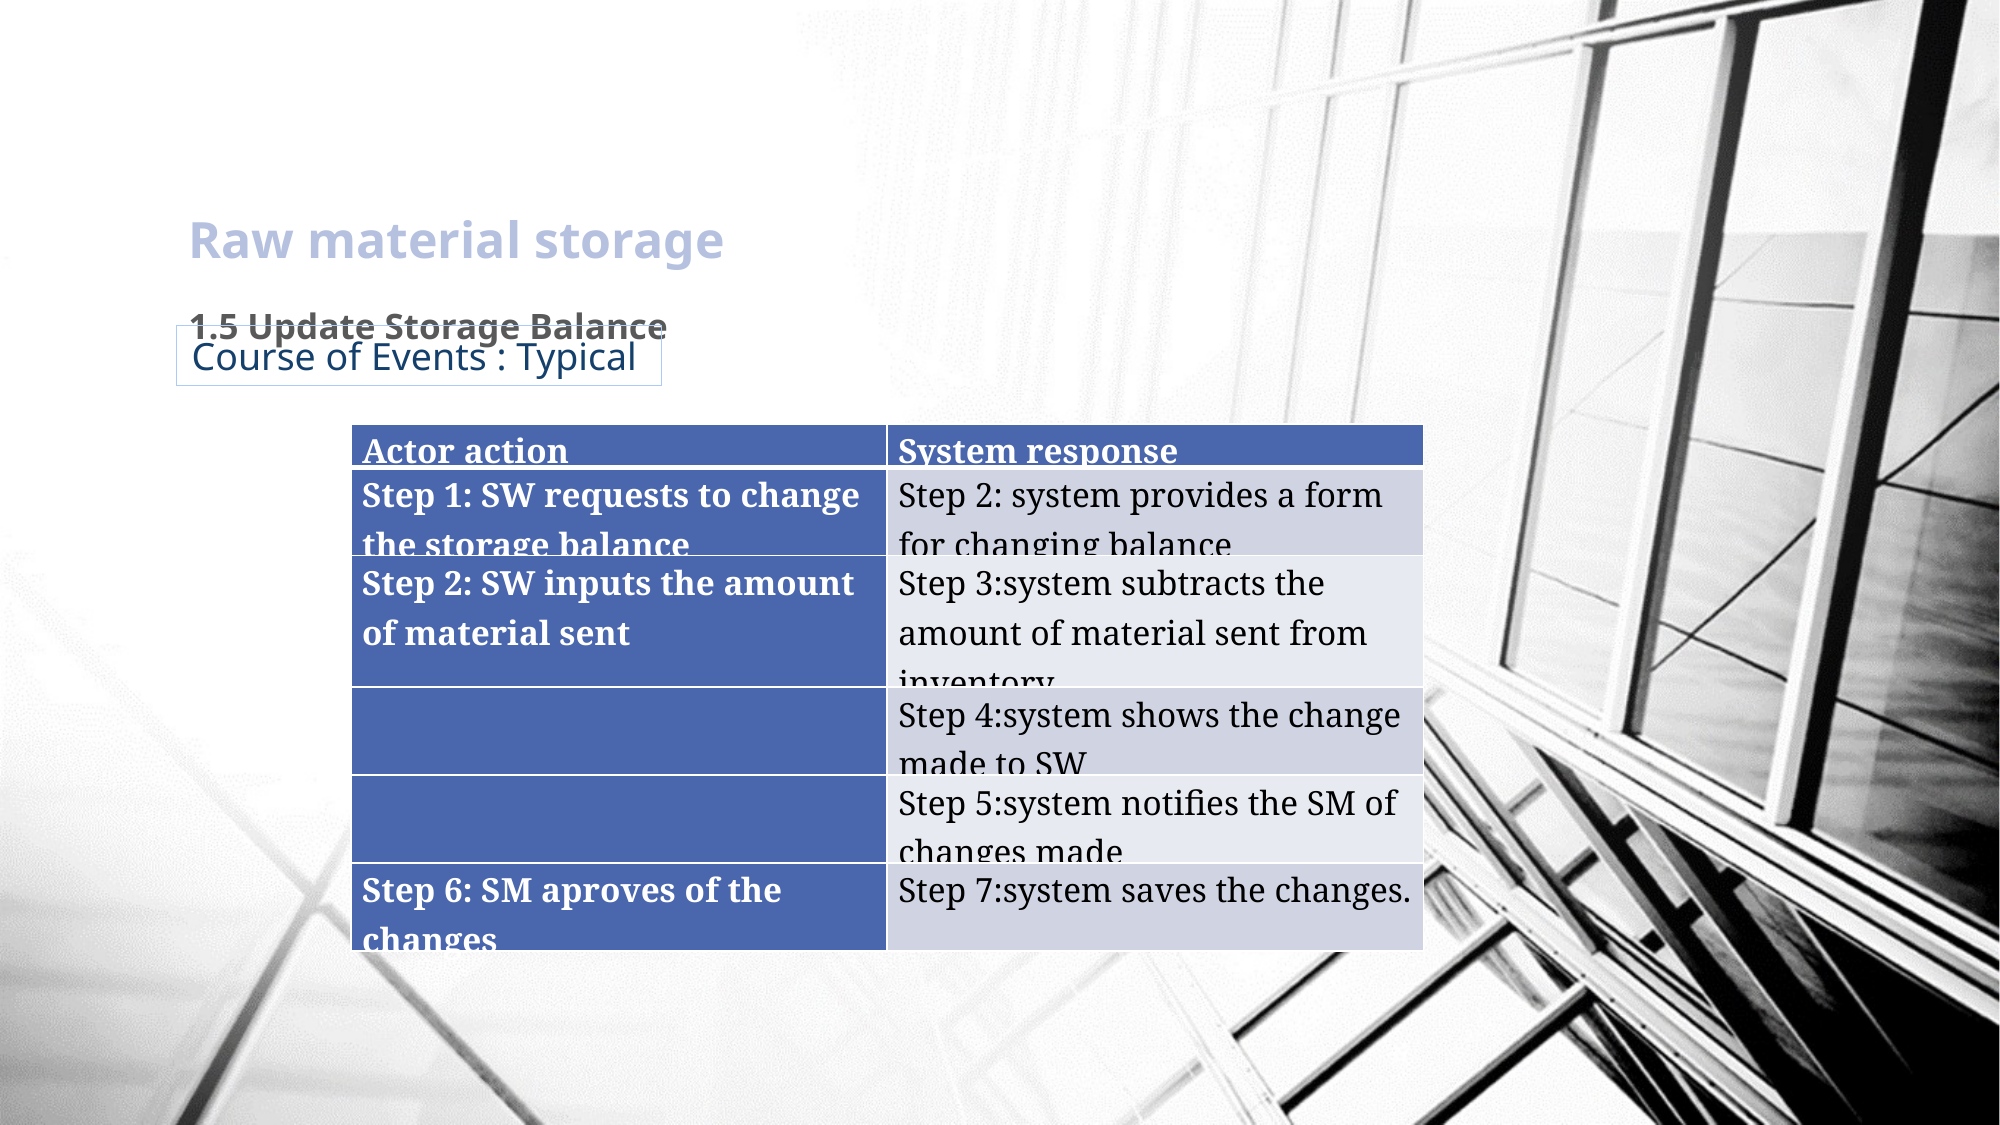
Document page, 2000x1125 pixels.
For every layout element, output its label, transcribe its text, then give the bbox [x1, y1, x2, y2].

table_cell Step 3:system subtracts the amount of material sent from inventory. [888, 556, 1423, 686]
table_cell Step 2: system provides a form for changing balance [888, 470, 1423, 555]
table_header System response [888, 425, 1423, 465]
text_box [159, 262, 1585, 950]
table_cell Step 2: SW inputs the amount of material sent [352, 556, 886, 686]
table_cell Step 4:system shows the change made to SW [888, 688, 1423, 774]
text_box [196, 387, 1622, 1075]
text_box Raw material storage 1.5 Update Storage Balance [173, 212, 1599, 324]
table_cell Step 7:system saves the changes. [888, 864, 1423, 950]
picture [0, 0, 2000, 1125]
table_cell Step 5:system notifies the SM of changes made [888, 776, 1423, 862]
table_header Actor action [352, 425, 886, 465]
table_cell [352, 688, 886, 774]
table_cell Step 1: SW requests to change the storage balance [352, 470, 886, 555]
table_cell Step 6: SM aproves of the changes [352, 864, 886, 950]
table_cell [352, 776, 886, 862]
text_box [199, 324, 1625, 1013]
text_box Course of Events : Typical [176, 325, 662, 386]
